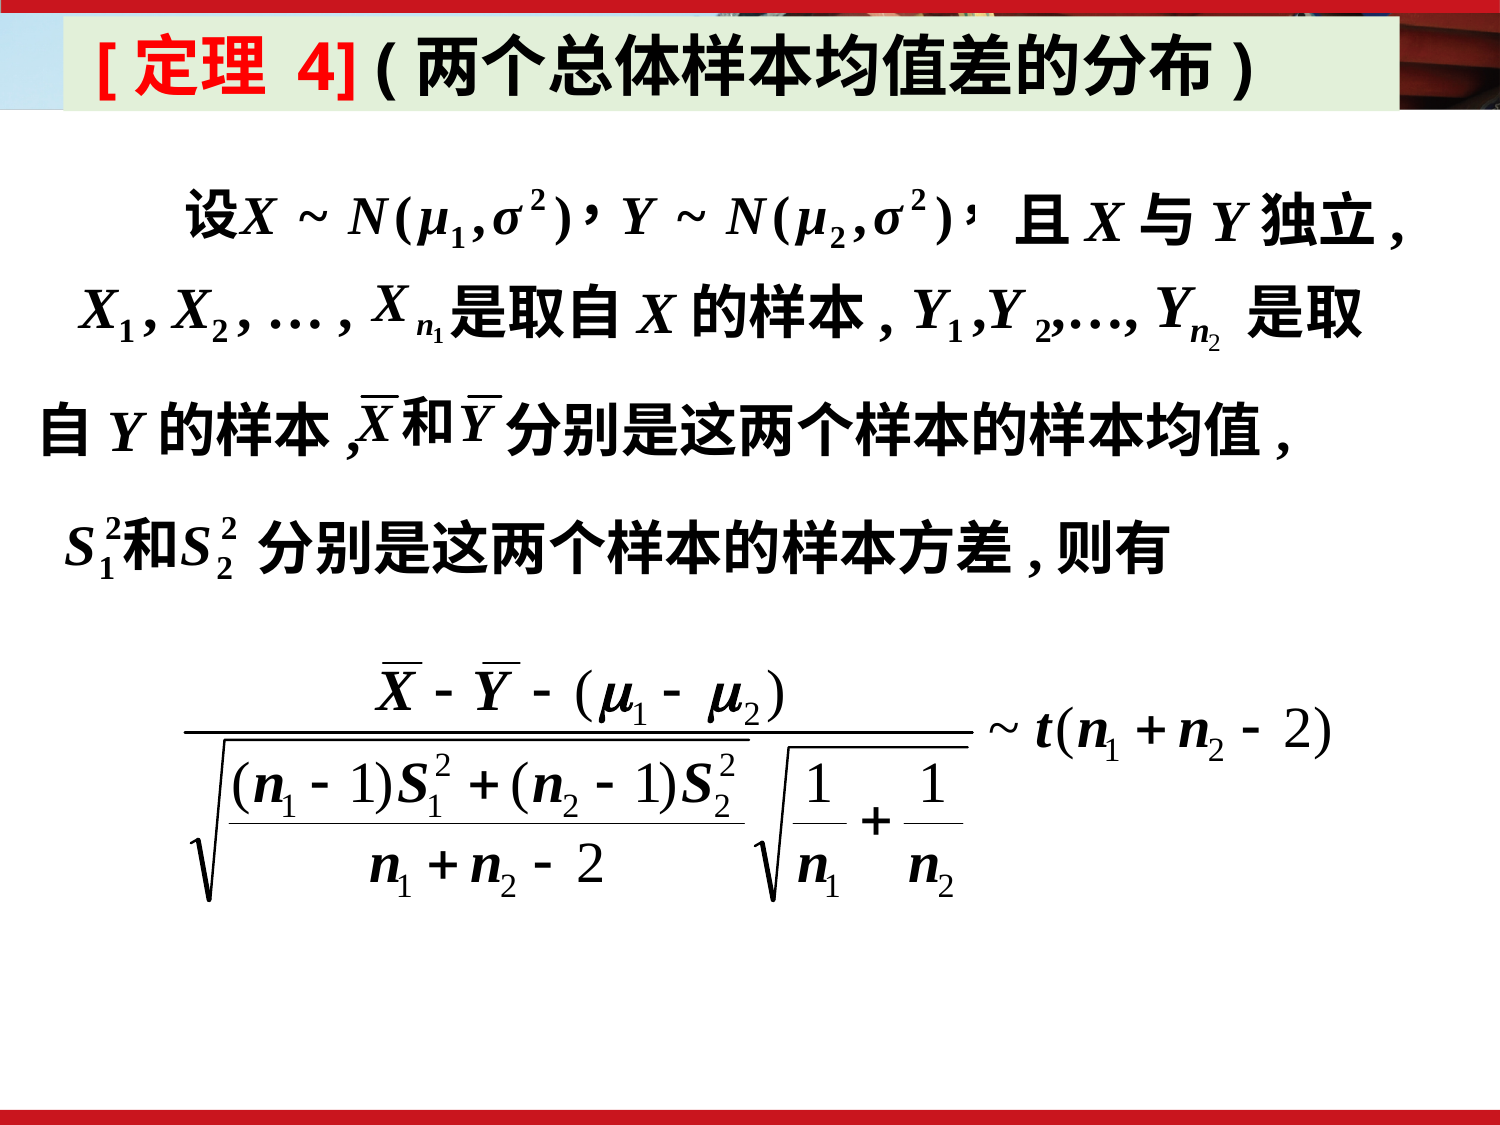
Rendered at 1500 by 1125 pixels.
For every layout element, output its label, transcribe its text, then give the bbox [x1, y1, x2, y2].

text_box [174, 649, 1343, 913]
picture [0, 0, 1500, 110]
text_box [179, 175, 1410, 261]
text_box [52, 503, 1230, 590]
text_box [64, 266, 1388, 364]
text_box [40, 383, 1400, 471]
text_box [定理 4] (两个总体样本均值差的分布) [63, 16, 1400, 112]
